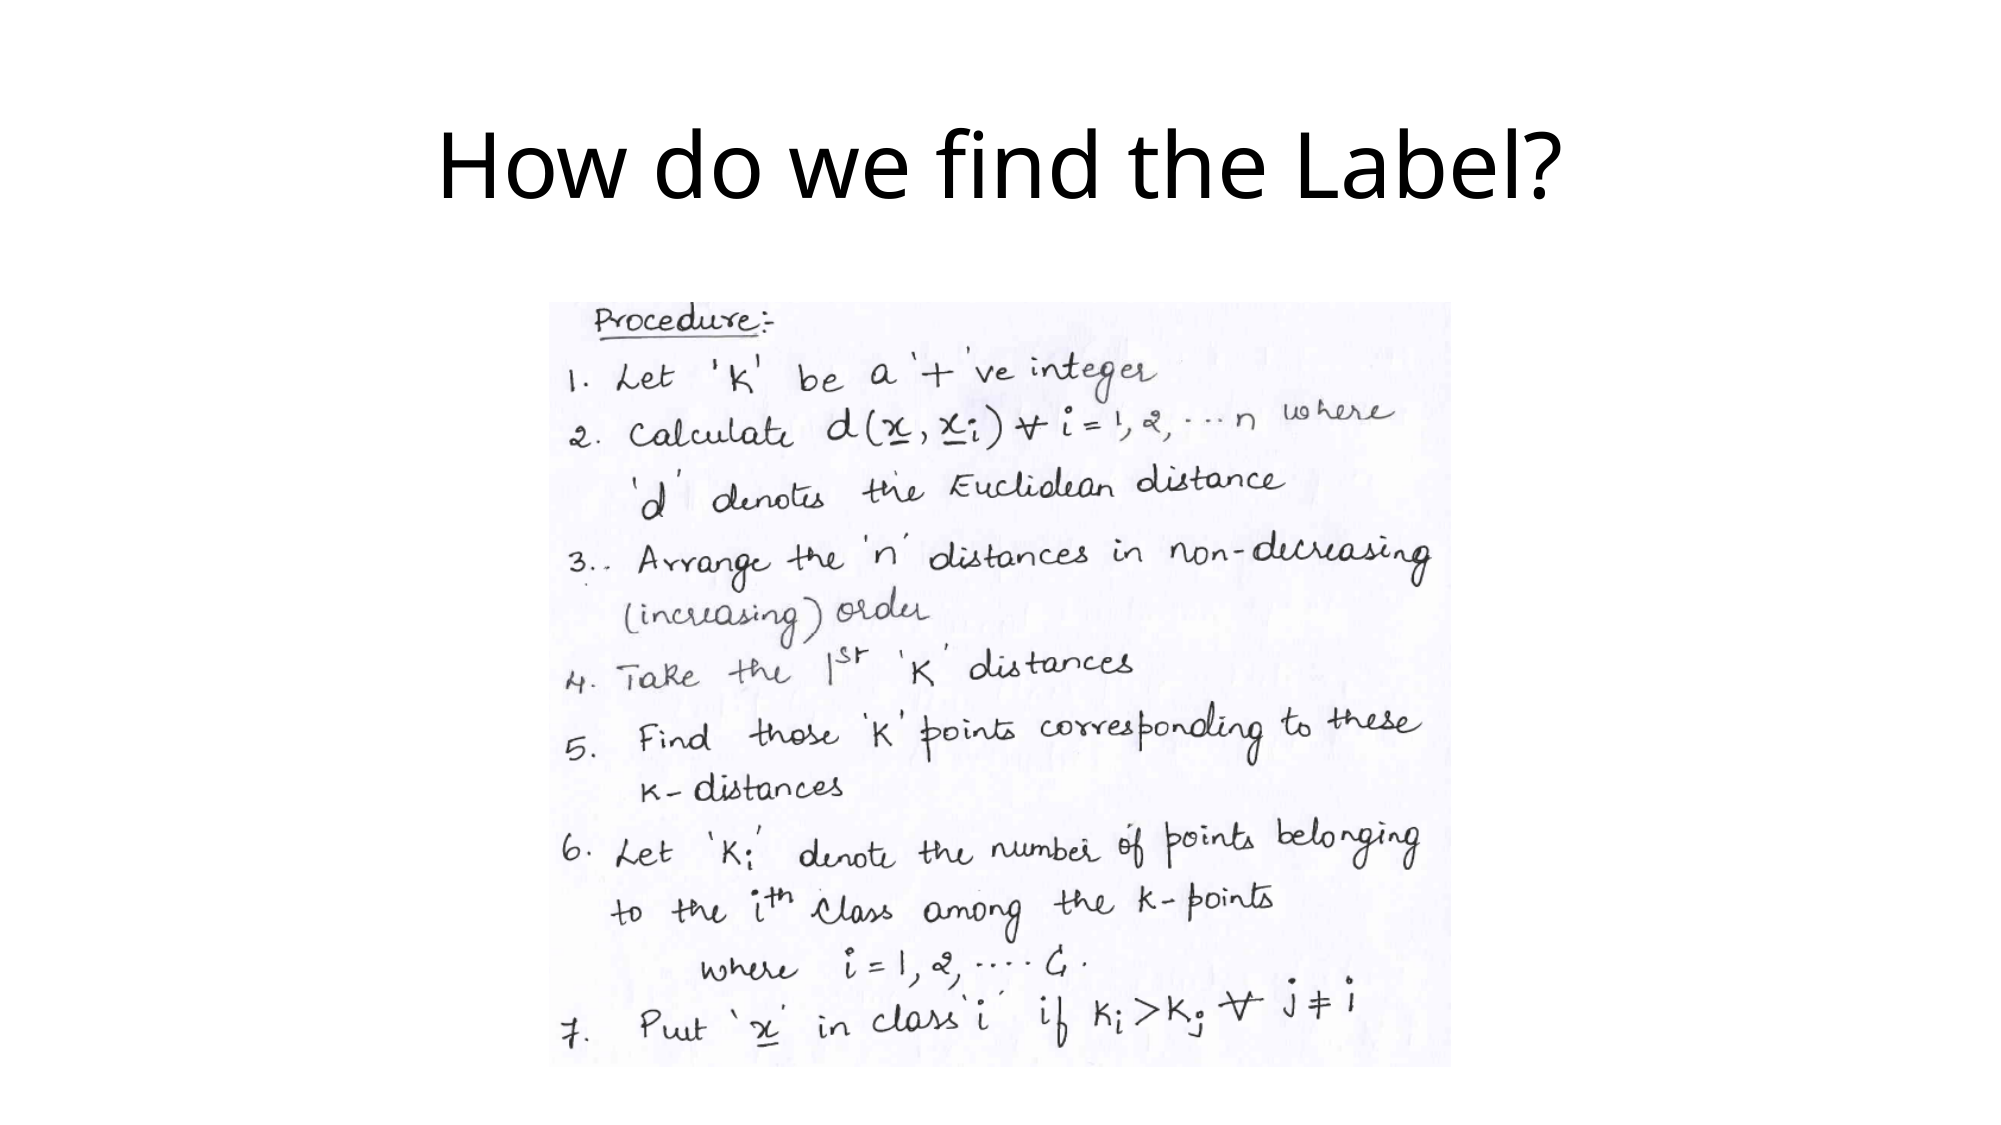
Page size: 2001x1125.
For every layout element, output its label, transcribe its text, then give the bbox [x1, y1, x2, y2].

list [549, 302, 1451, 1067]
title How do we find the Label? [137, 59, 1863, 278]
